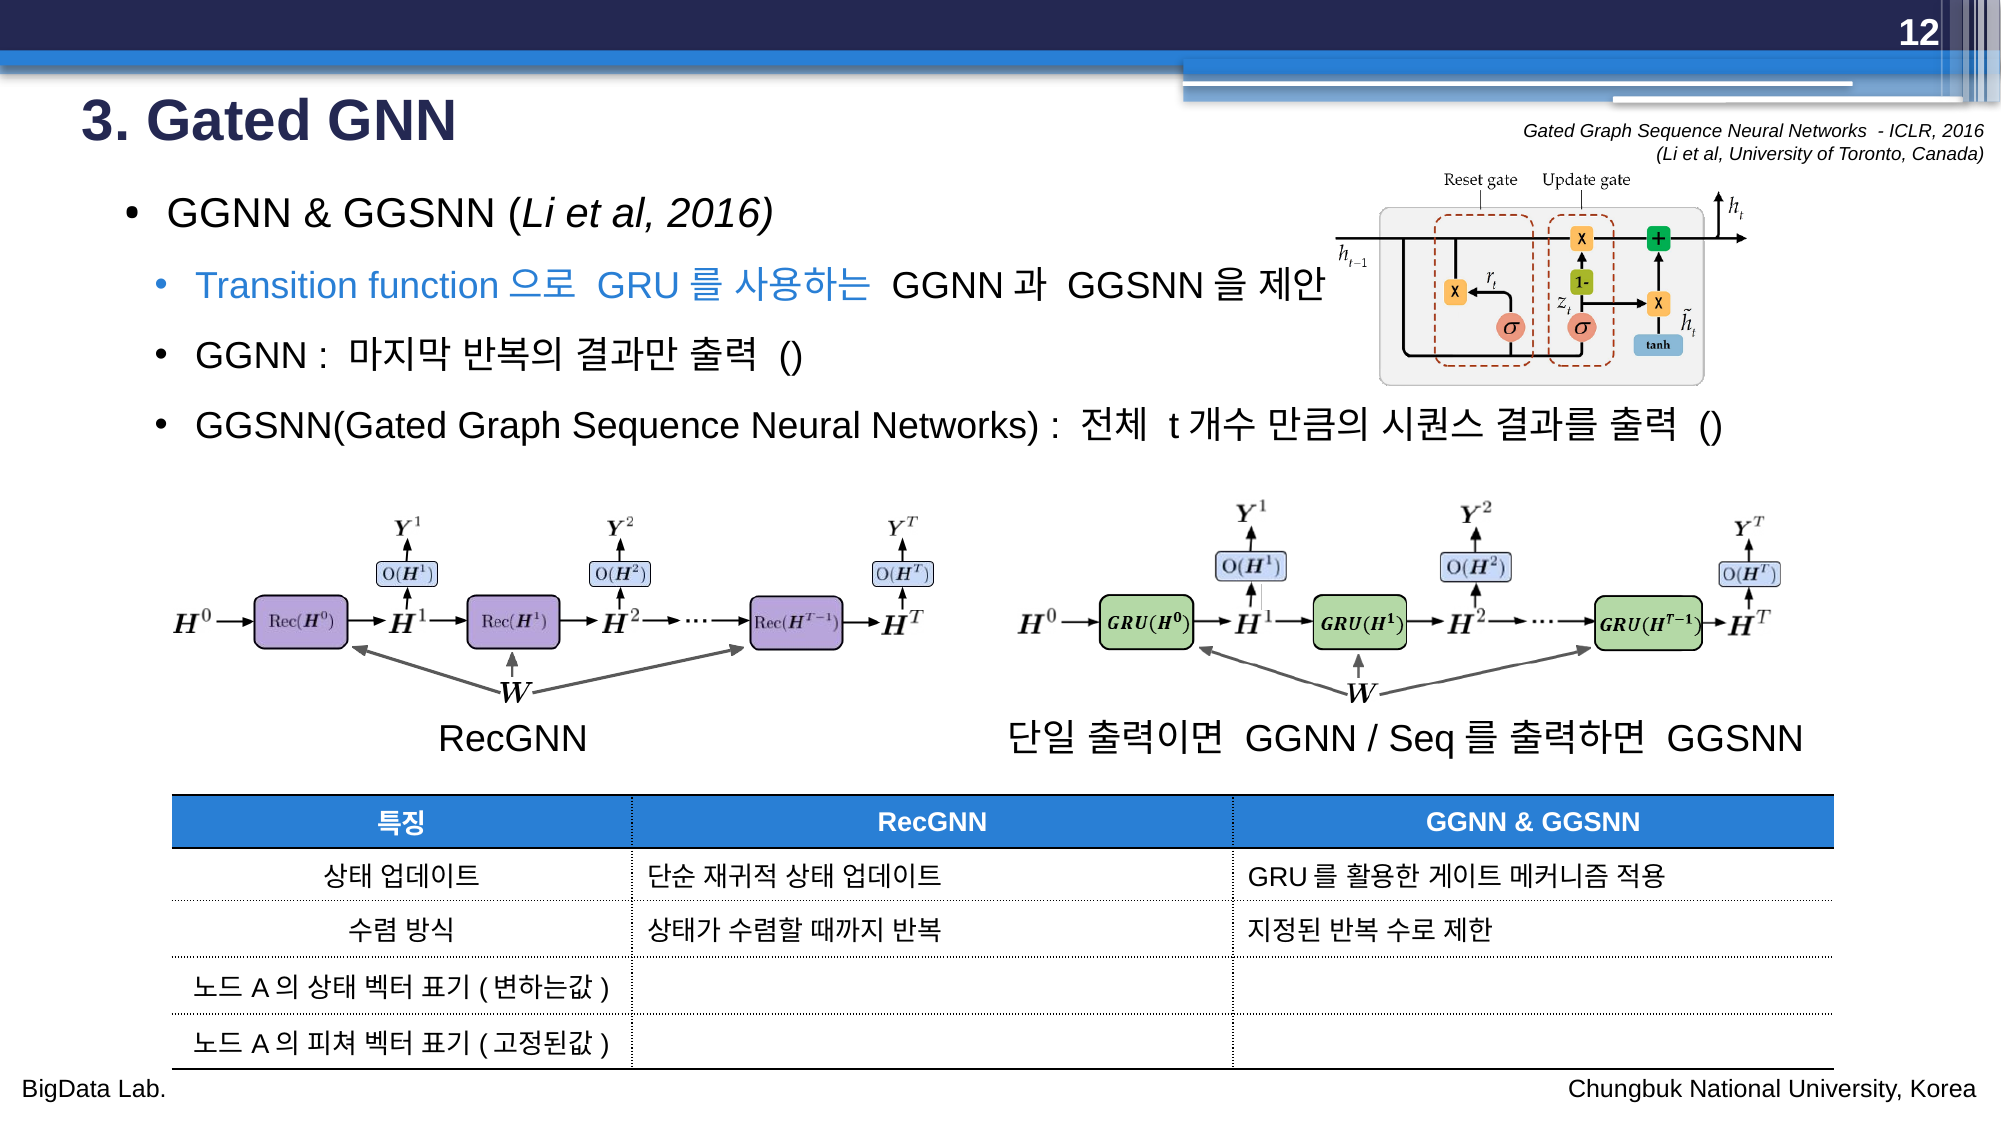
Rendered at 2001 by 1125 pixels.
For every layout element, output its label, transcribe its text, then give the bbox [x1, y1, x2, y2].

text_box RecGNN [423, 715, 646, 767]
slide_number 12 [1788, 0, 1955, 61]
picture [1324, 168, 1755, 390]
picture [959, 487, 1892, 704]
text_box Gated Graph Sequence Neural Networks - ICLR, 2016 (Li et al, University of Toronto, Canada) [998, 111, 1999, 172]
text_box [113, 505, 956, 704]
text_box 단일 출력이면 GGNN / Seq를 출력하면 GGSNN [992, 715, 1827, 767]
title 3. Gated GNN [66, 73, 1924, 161]
